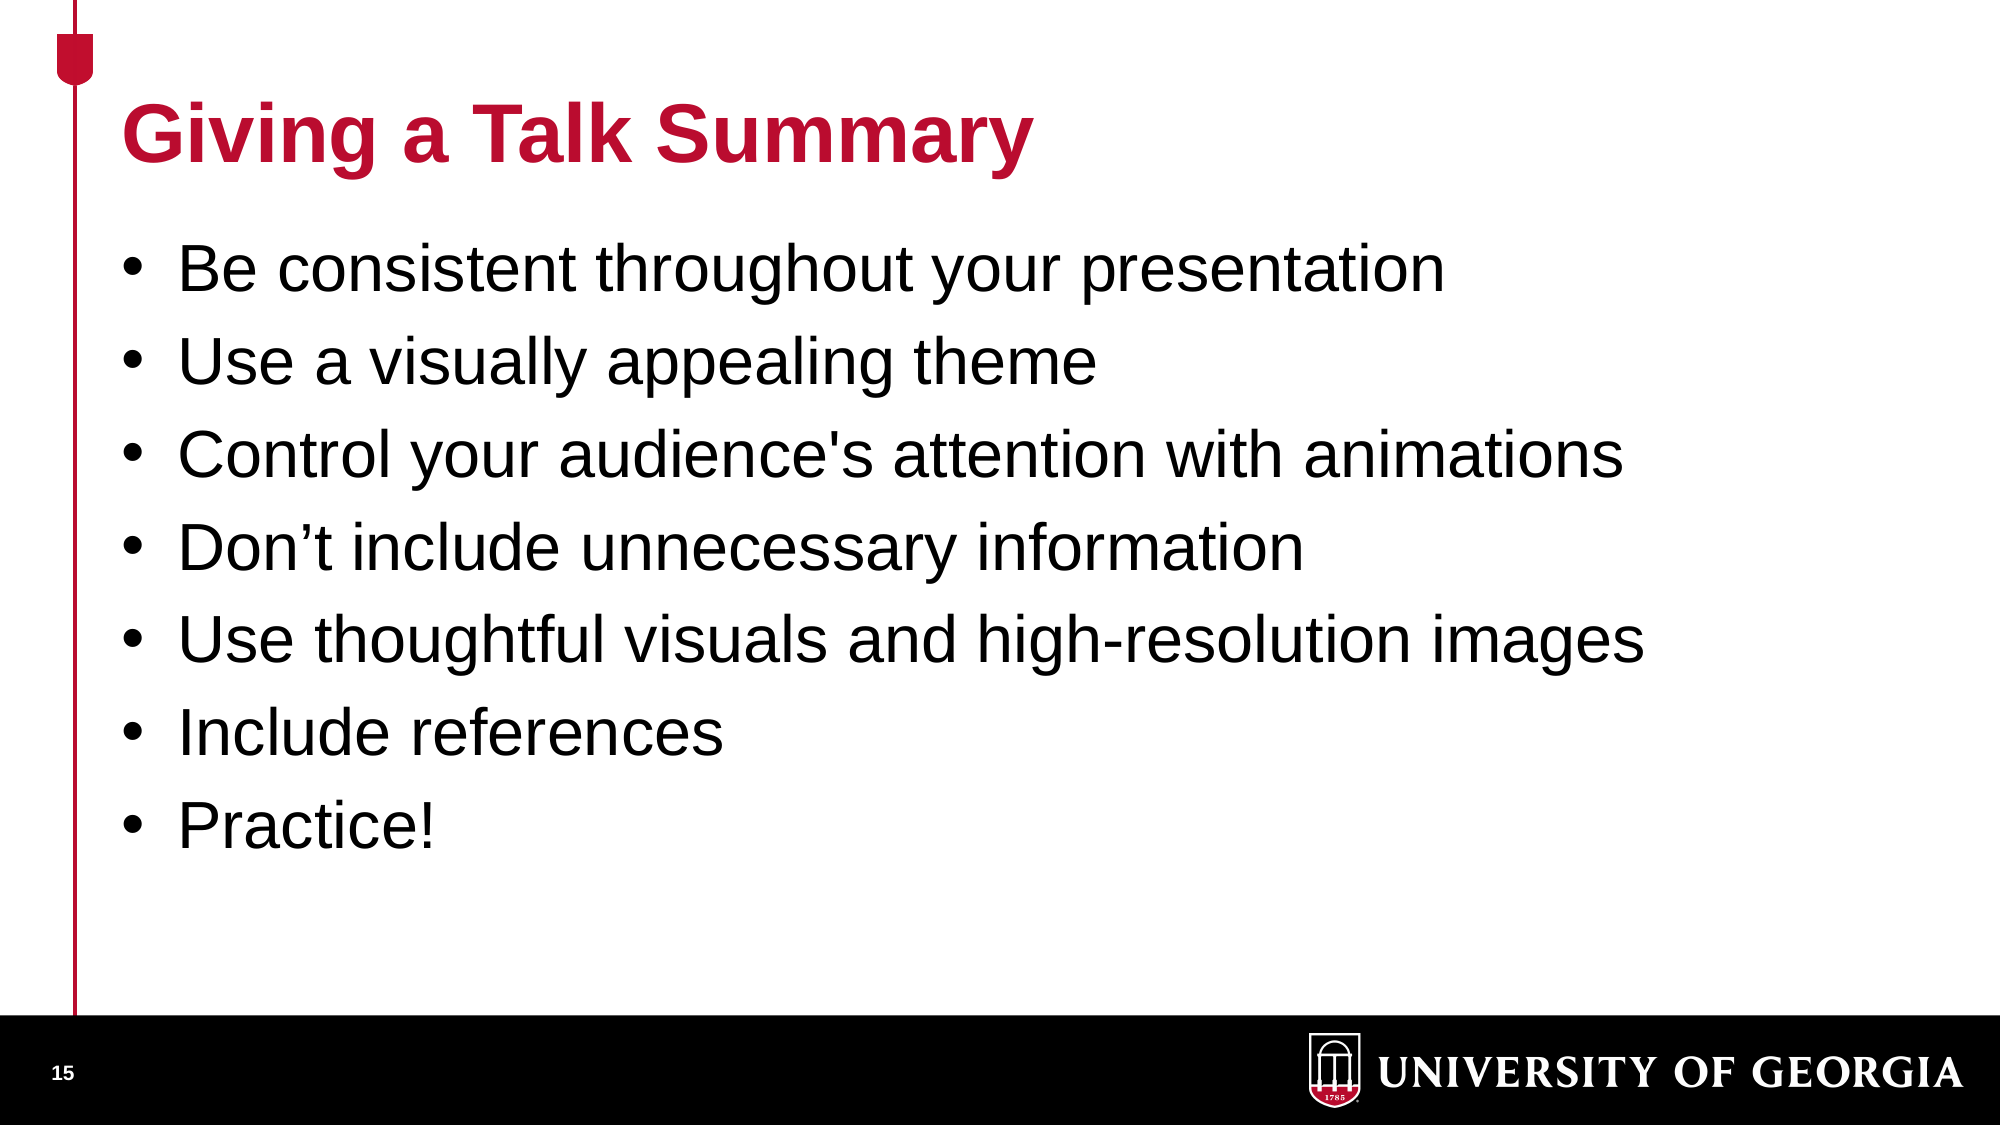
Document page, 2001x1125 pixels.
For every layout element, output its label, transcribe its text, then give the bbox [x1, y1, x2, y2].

picture [1309, 1033, 1964, 1108]
list Giving a Talk Summary [106, 56, 1927, 188]
picture [57, 34, 93, 86]
list Be consistent throughout your presentation Use a visually appealing theme Control your audience's attention with animations Don’t include unnecessary information Use thoughtful visuals and high-resolution images Include references Practice! [106, 226, 1927, 954]
